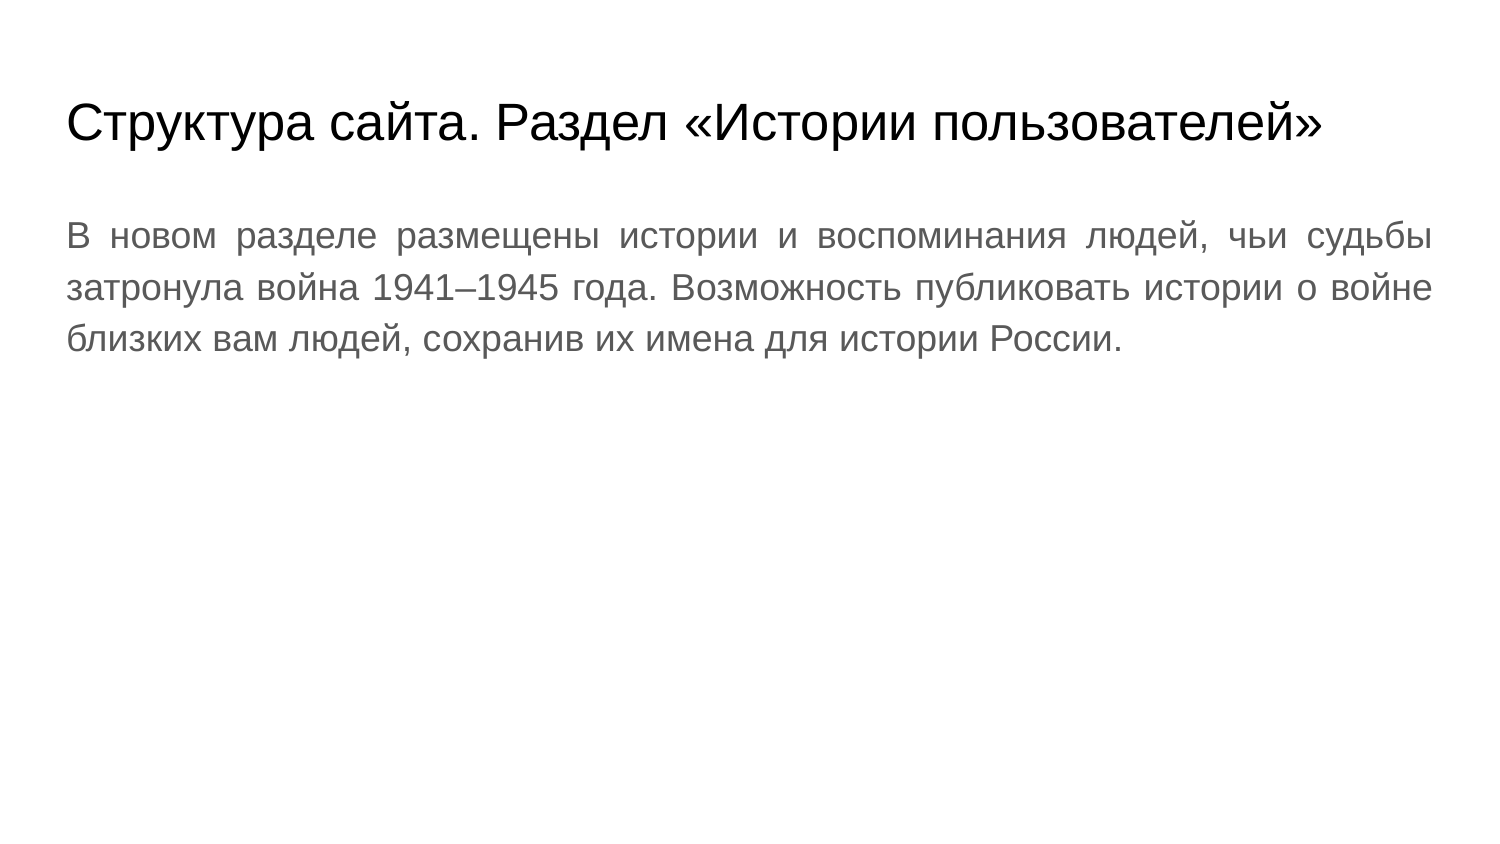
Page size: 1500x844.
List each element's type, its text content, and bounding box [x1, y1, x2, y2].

list В новом разделе размещены истории и воспоминания людей, чьи судьбы затронула война 1941–1945 года. Возможность публиковать истории о войне близких вам людей, сохранив их имена для истории России. [51, 189, 1449, 750]
title Структура сайта. Раздел «Истории пользователей» [51, 72, 1449, 167]
